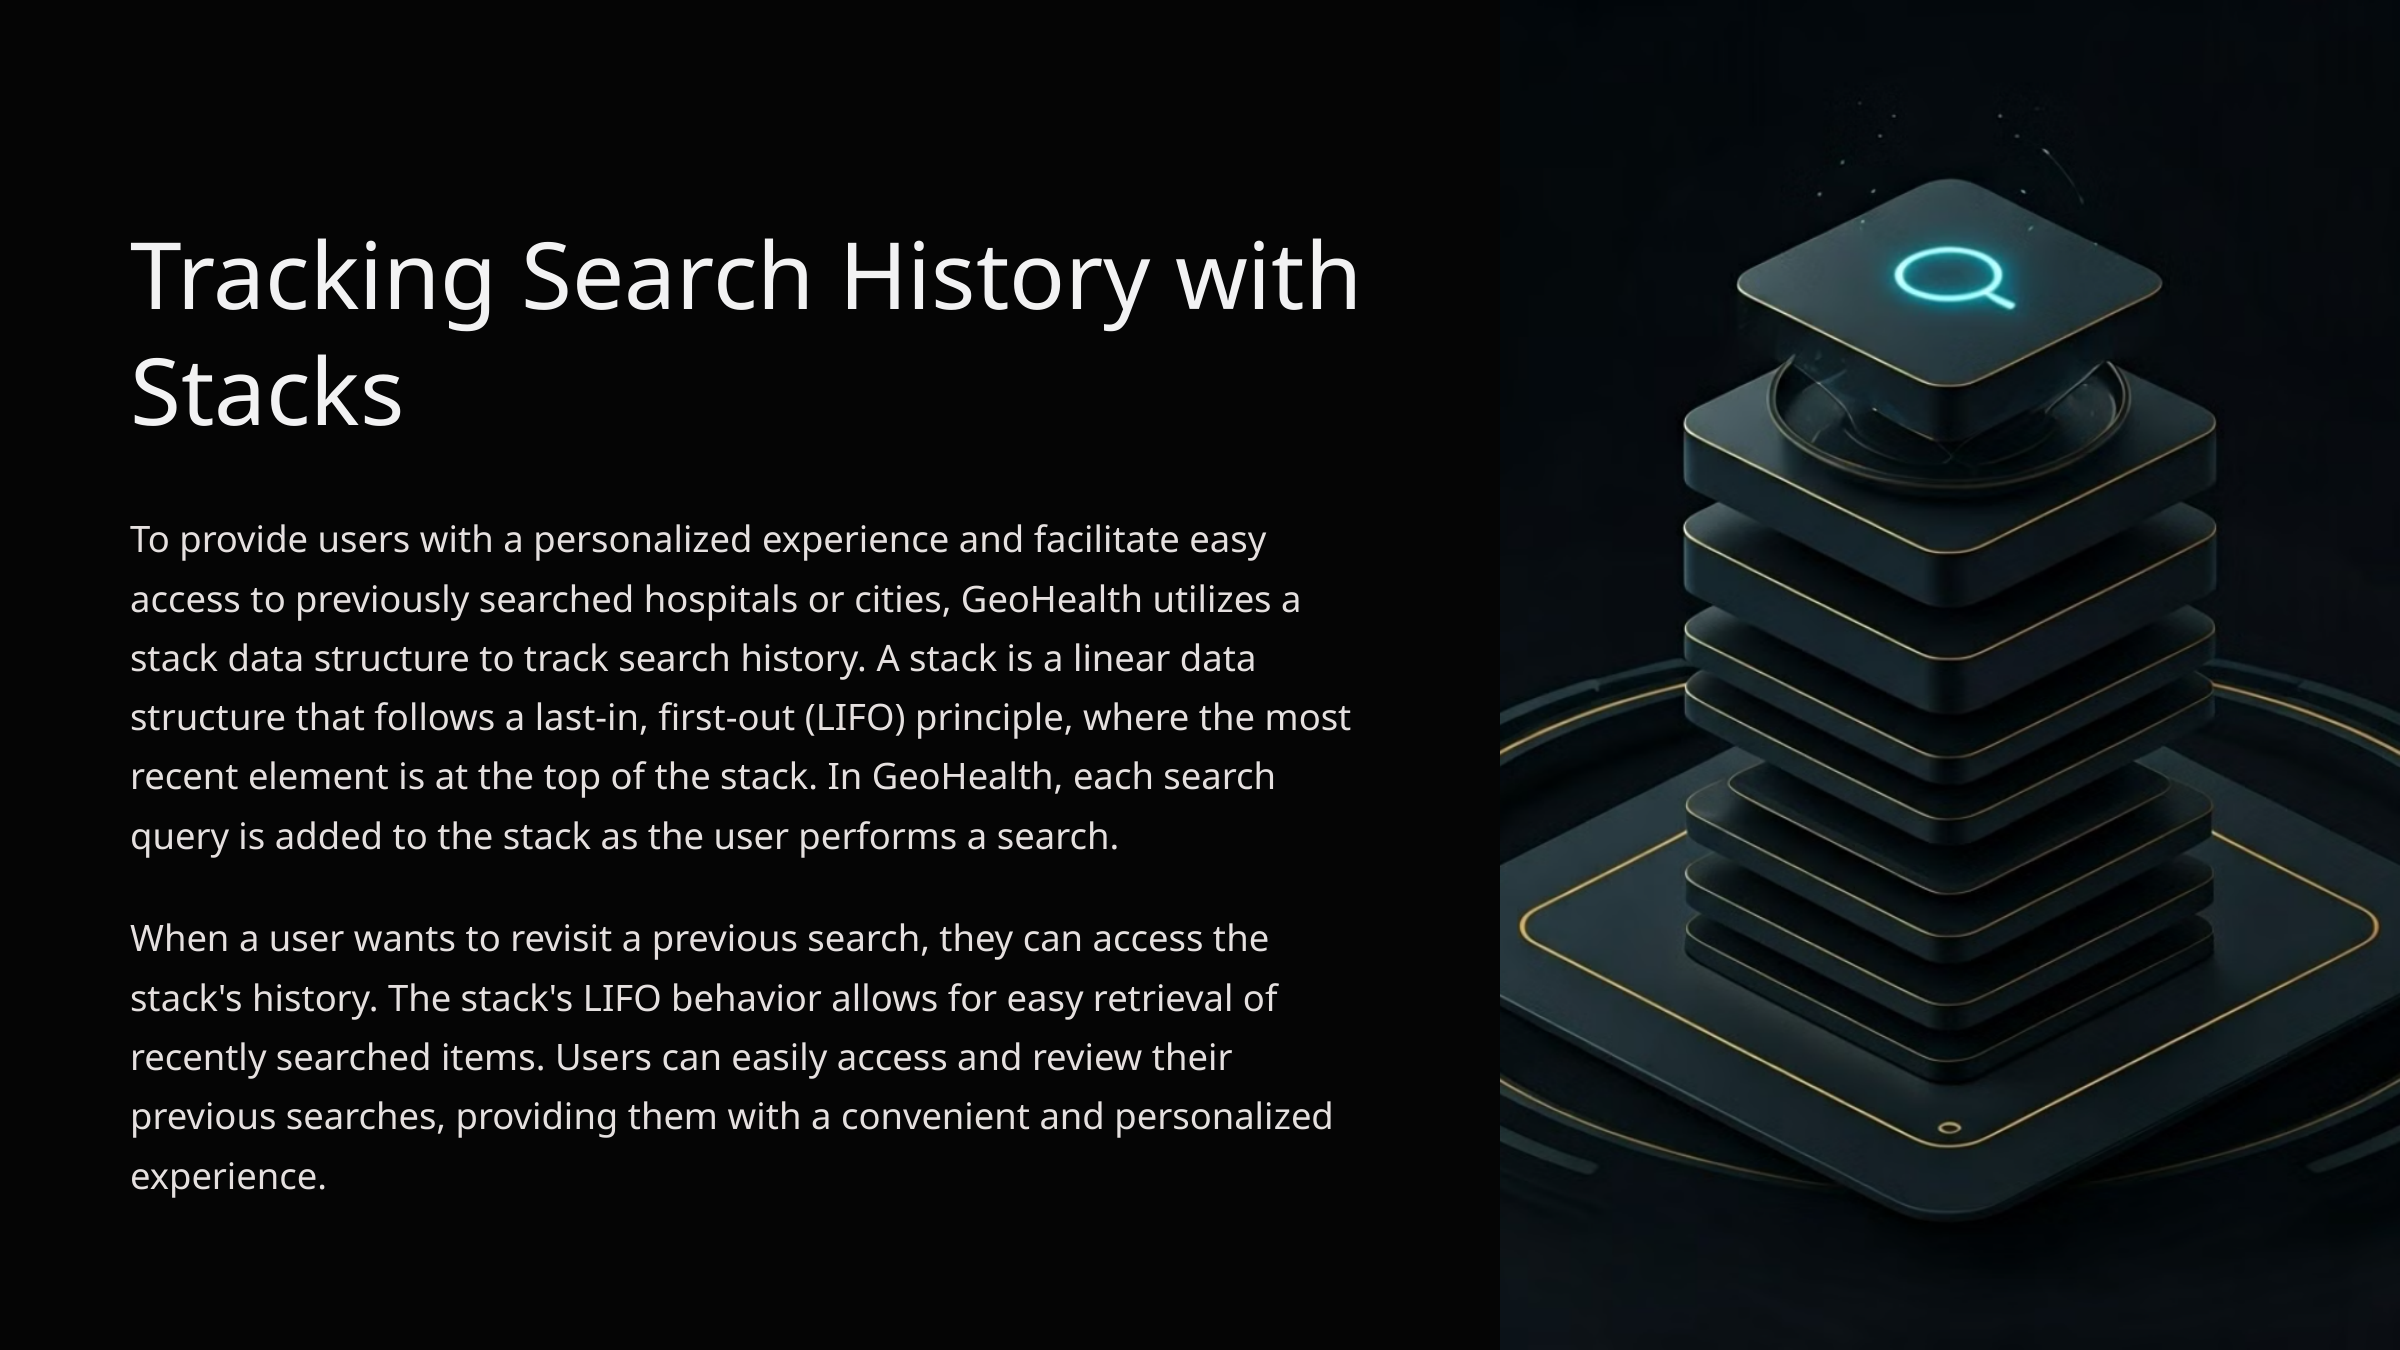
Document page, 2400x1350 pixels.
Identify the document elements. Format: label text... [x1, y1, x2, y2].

text_box Tracking Search History with Stacks [130, 212, 1370, 445]
picture [1499, 0, 2400, 1350]
text_box When a user wants to revisit a previous search, they can access the stack's history. The stack's LIFO behavior allows for easy retrieval of recently searched items. Users can easily access and review their previous searches, providing them with a convenient and personalized experience. [130, 899, 1370, 1138]
text_box To provide users with a personalized experience and facilitate easy access to previously searched hospitals or cities, GeoHealth utilizes a stack data structure to track search history. A stack is a linear data structure that follows a last-in, first-out (LIFO) principle, where the most recent element is at the top of the stack. In GeoHealth, each search query is added to the stack as the user performs a search. [130, 500, 1370, 858]
